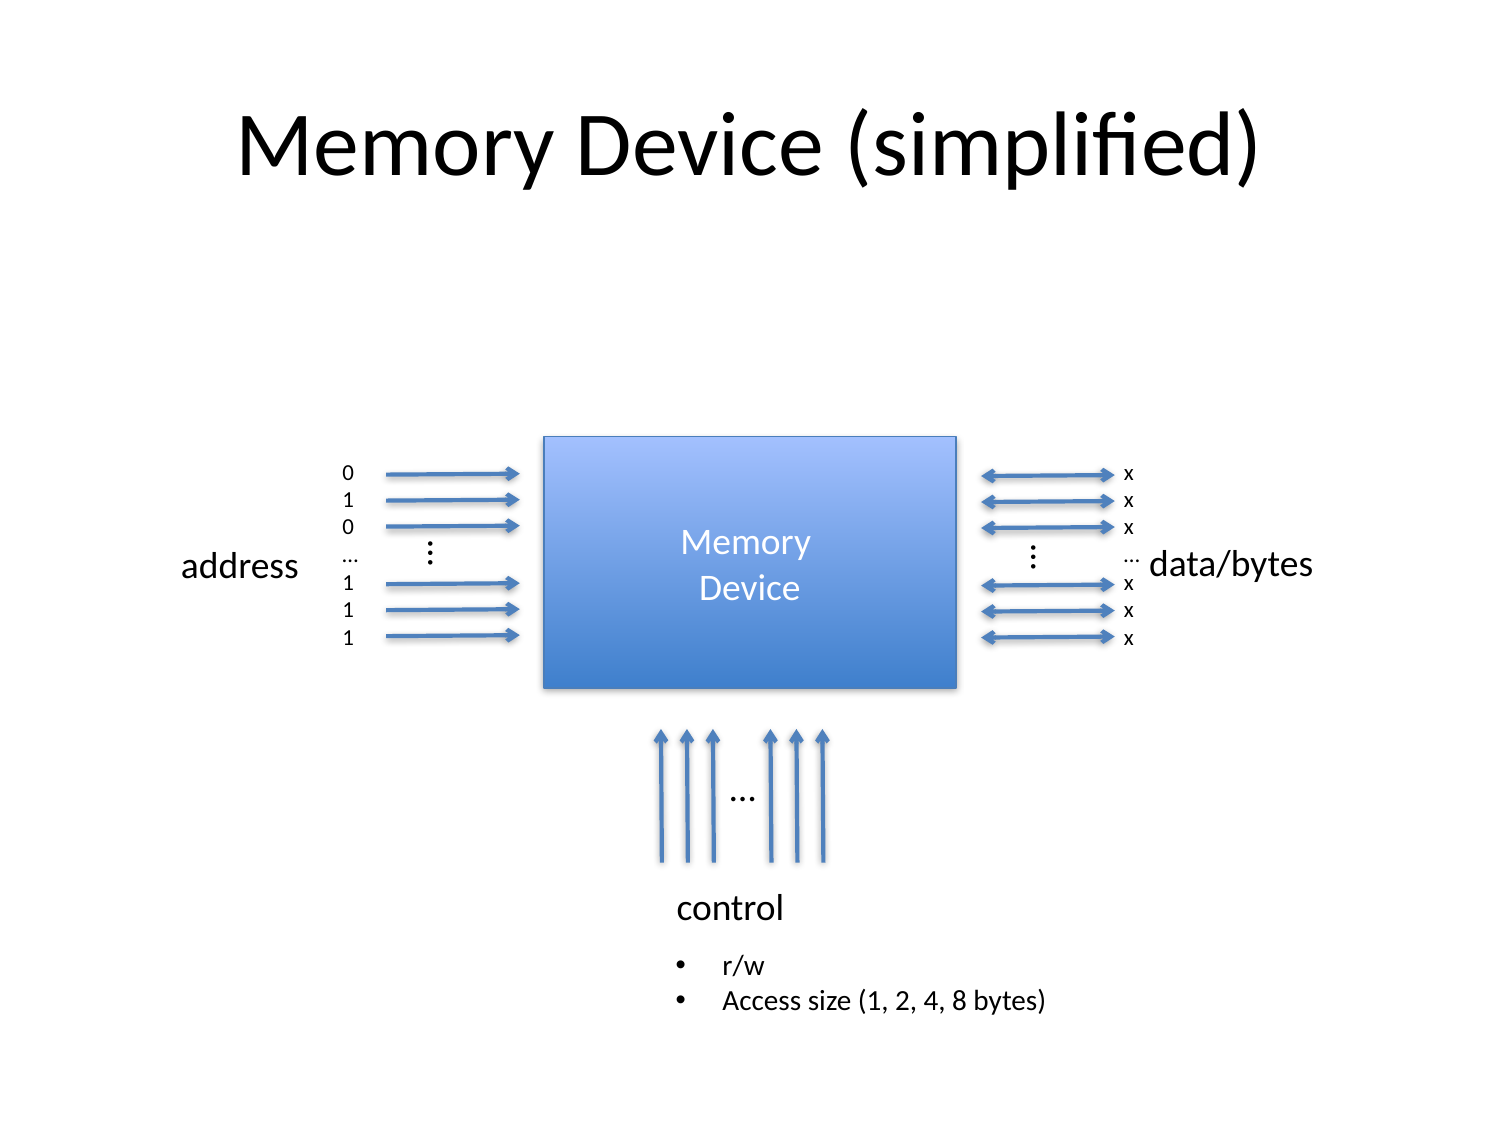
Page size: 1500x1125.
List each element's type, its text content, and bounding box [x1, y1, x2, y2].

text_box … [1016, 537, 1077, 582]
text_box 0 1 0 … 1 1 1 [327, 449, 374, 657]
text_box 1 [413, 527, 474, 533]
title Memory Device (simplified) [75, 45, 1425, 233]
text_box control [661, 875, 823, 936]
text_box … [413, 535, 474, 581]
text_box data/bytes [1156, 531, 1329, 591]
text_box 0 [1016, 529, 1077, 535]
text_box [675, 714, 810, 878]
text_box x x x … x x x [1109, 449, 1156, 657]
text_box Memory Device [543, 436, 957, 689]
text_box r/w Access size (1, 2, 4, 8 bytes) [660, 939, 1130, 1059]
text_box address [166, 533, 314, 594]
